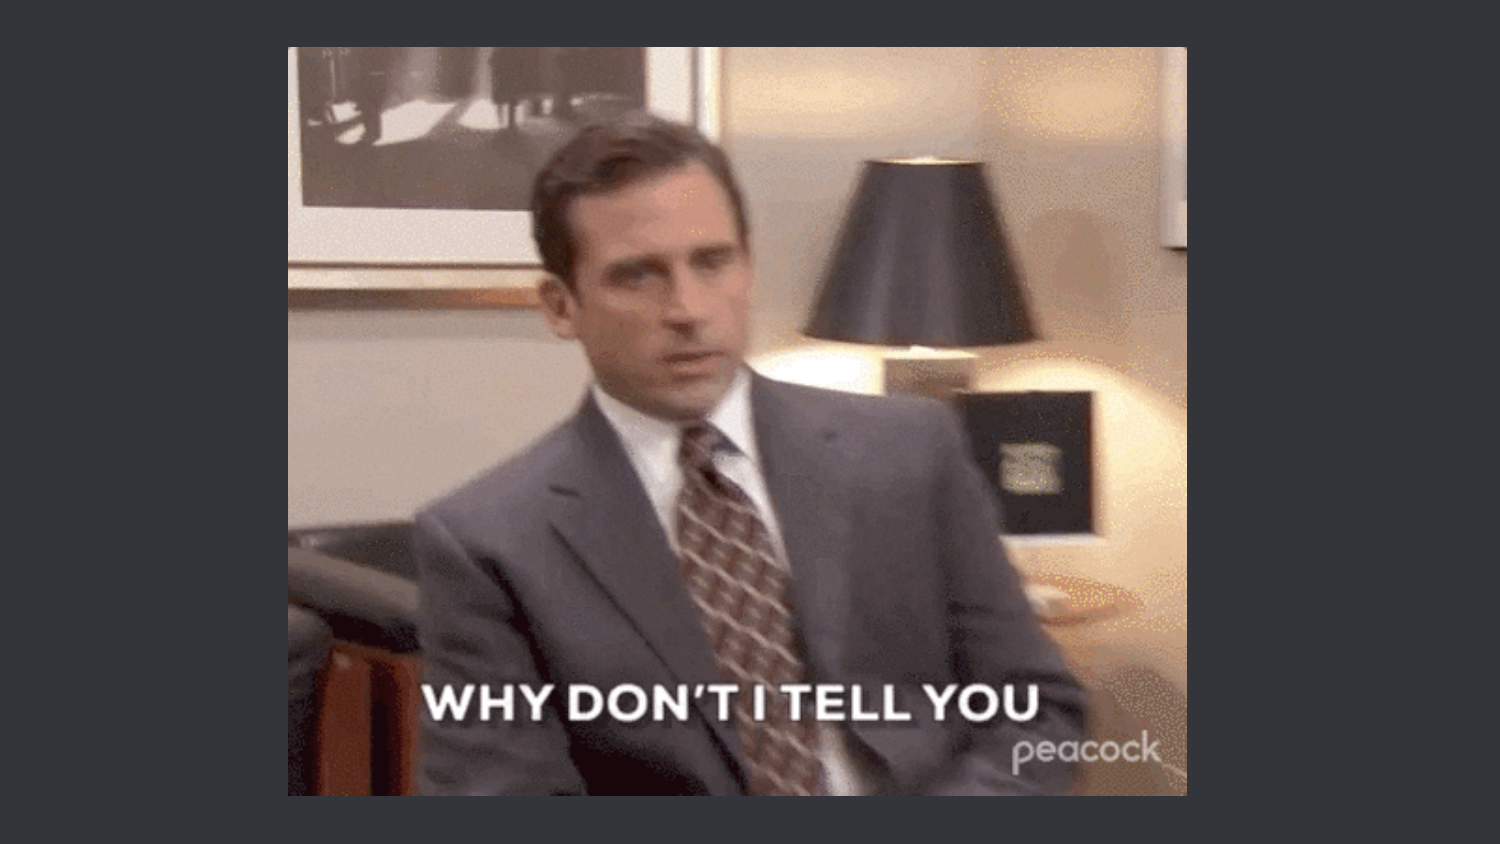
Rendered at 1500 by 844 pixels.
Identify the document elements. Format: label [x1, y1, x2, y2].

picture [287, 47, 1187, 797]
